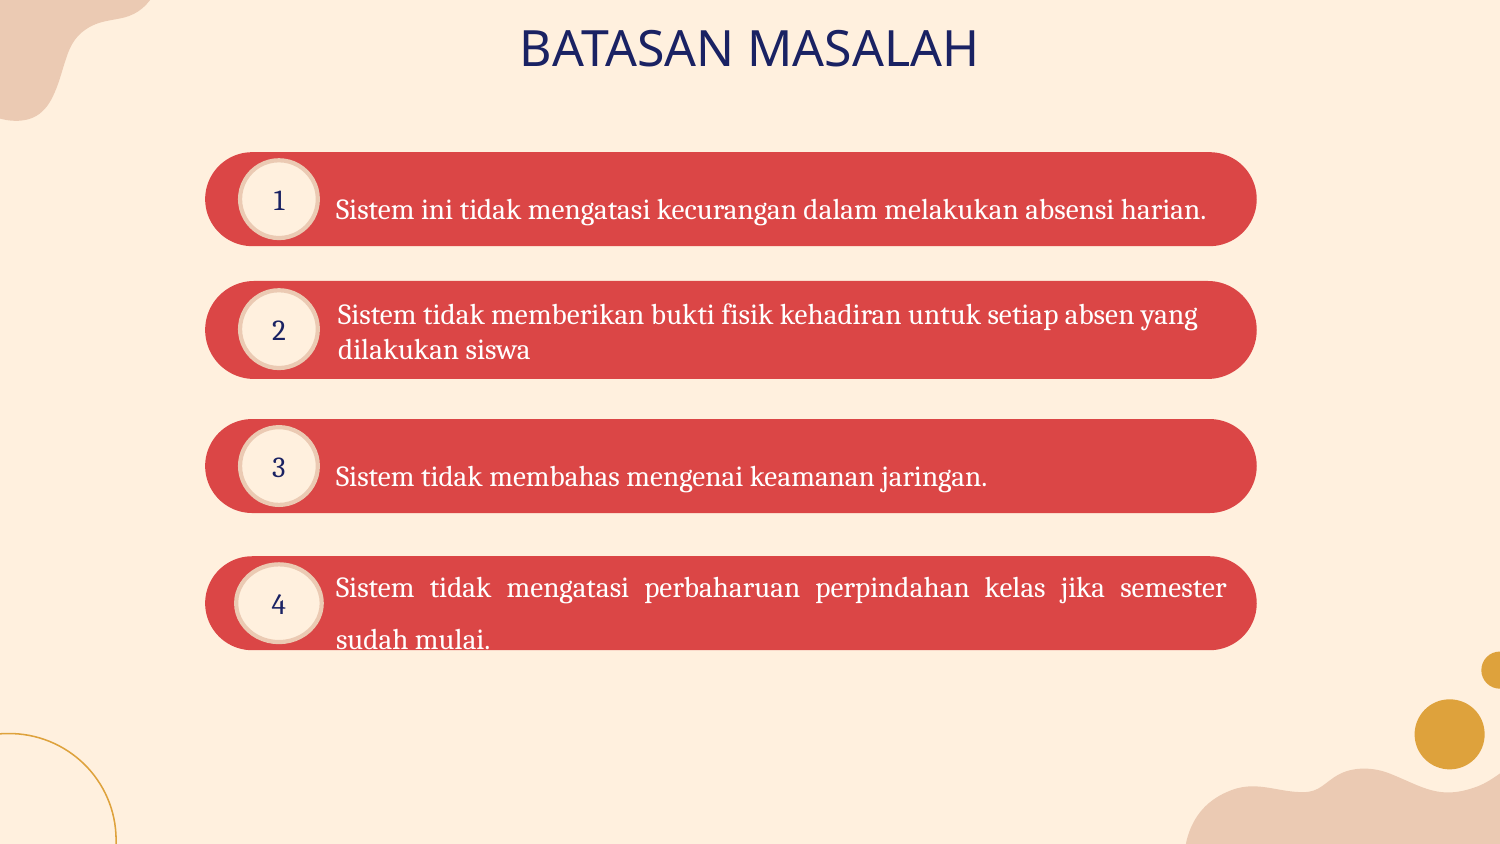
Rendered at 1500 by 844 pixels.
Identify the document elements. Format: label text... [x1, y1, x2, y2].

text_box 1 [237, 158, 320, 241]
text_box Sistem tidak membahas mengenai keamanan jaringan. [205, 419, 1257, 514]
text_box 2 [237, 288, 320, 371]
text_box 3 [237, 425, 320, 508]
title BATASAN MASALAH [116, 0, 1383, 94]
text_box Sistem ini tidak mengatasi kecurangan dalam melakukan absensi harian. [205, 152, 1257, 247]
text_box Sistem tidak memberikan bukti fisik kehadiran untuk setiap absen yang dilakukan siswa [205, 280, 1257, 379]
text_box 4 [234, 562, 324, 645]
text_box Sistem tidak mengatasi perbaharuan perpindahan kelas jika semester sudah mulai. [205, 556, 1257, 651]
